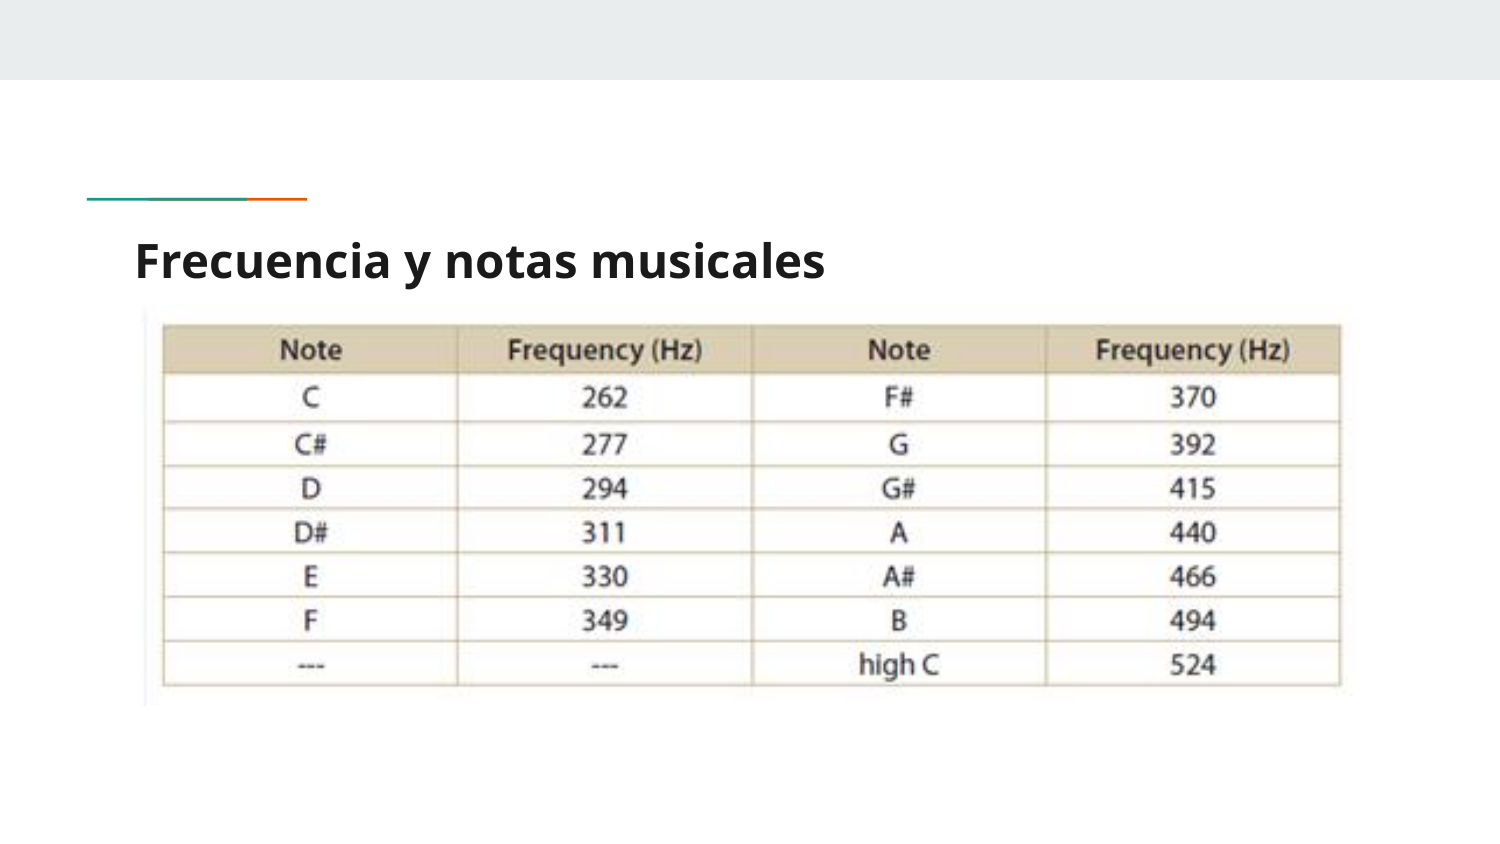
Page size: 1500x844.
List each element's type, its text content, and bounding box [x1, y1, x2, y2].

picture [139, 303, 1361, 706]
title Frecuencia y notas musicales [119, 216, 1381, 305]
